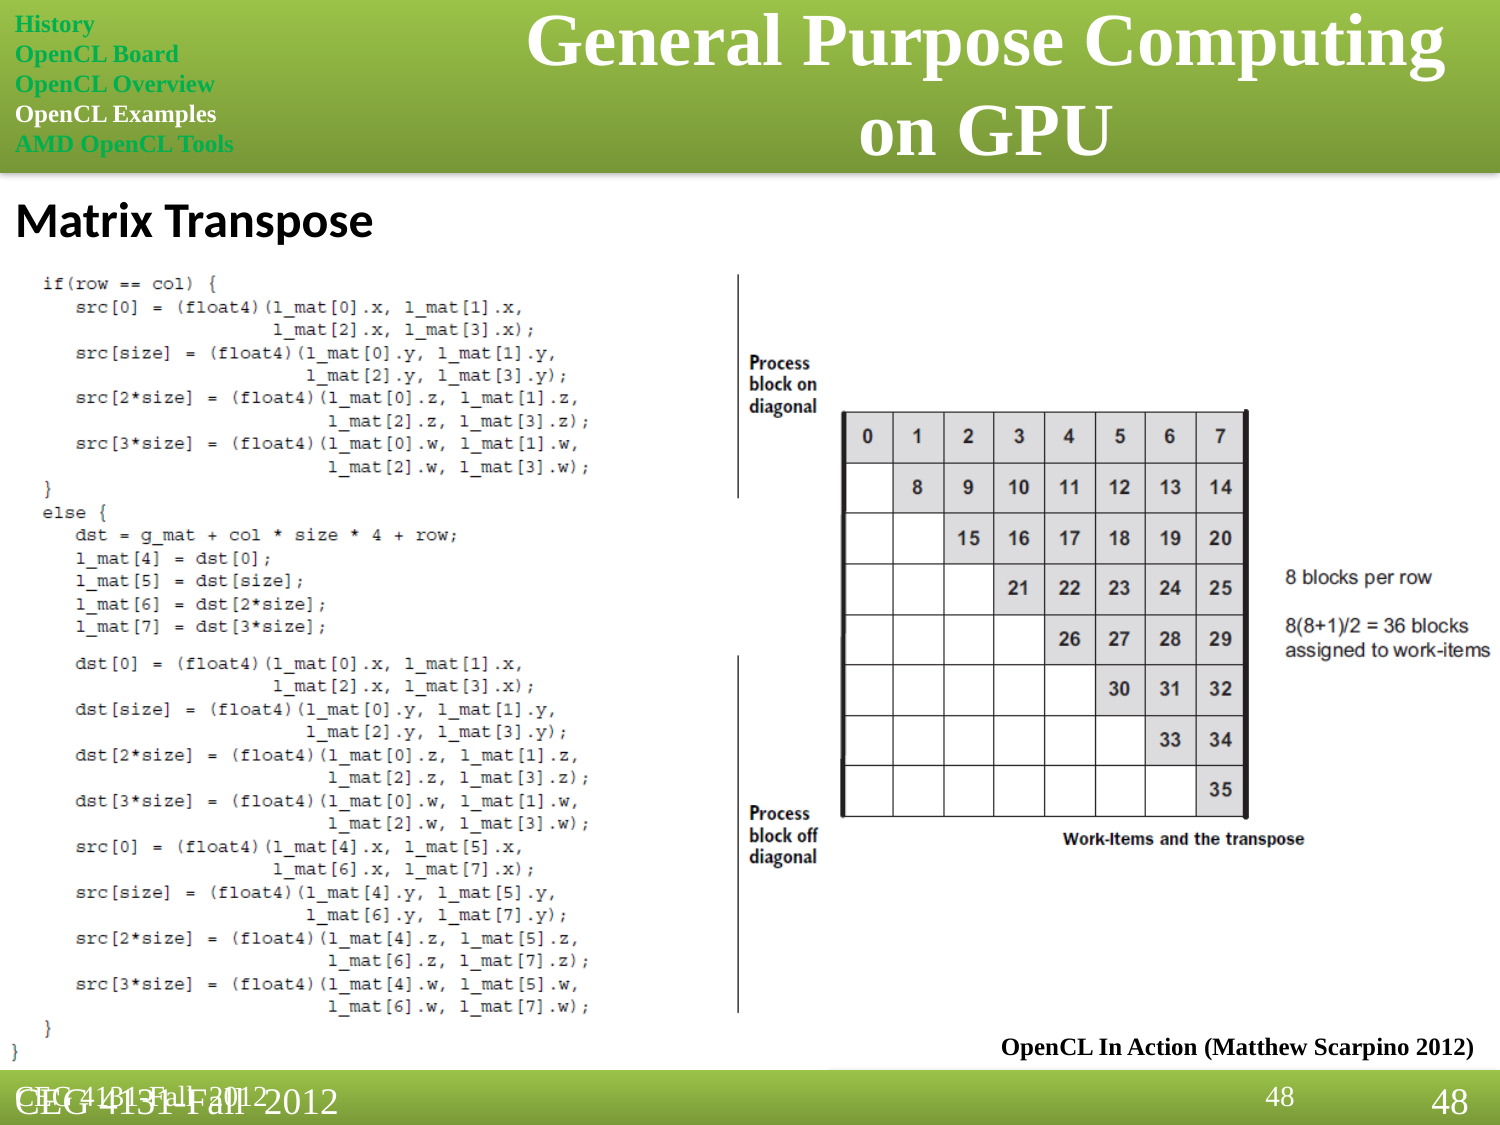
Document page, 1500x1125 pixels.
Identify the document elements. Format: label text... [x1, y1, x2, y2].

text_box OpenCL In Action (Matthew Scarpino 2012) [986, 1023, 1500, 1068]
list Matrix Transpose [0, 172, 479, 256]
picture [838, 408, 1500, 856]
text_box History OpenCL Board OpenCL Overview OpenCL Examples AMD OpenCL Tools [0, 0, 455, 165]
picture [0, 266, 828, 1070]
slide_number CEG 4131-Fall 2012 48 [0, 1069, 1495, 1125]
